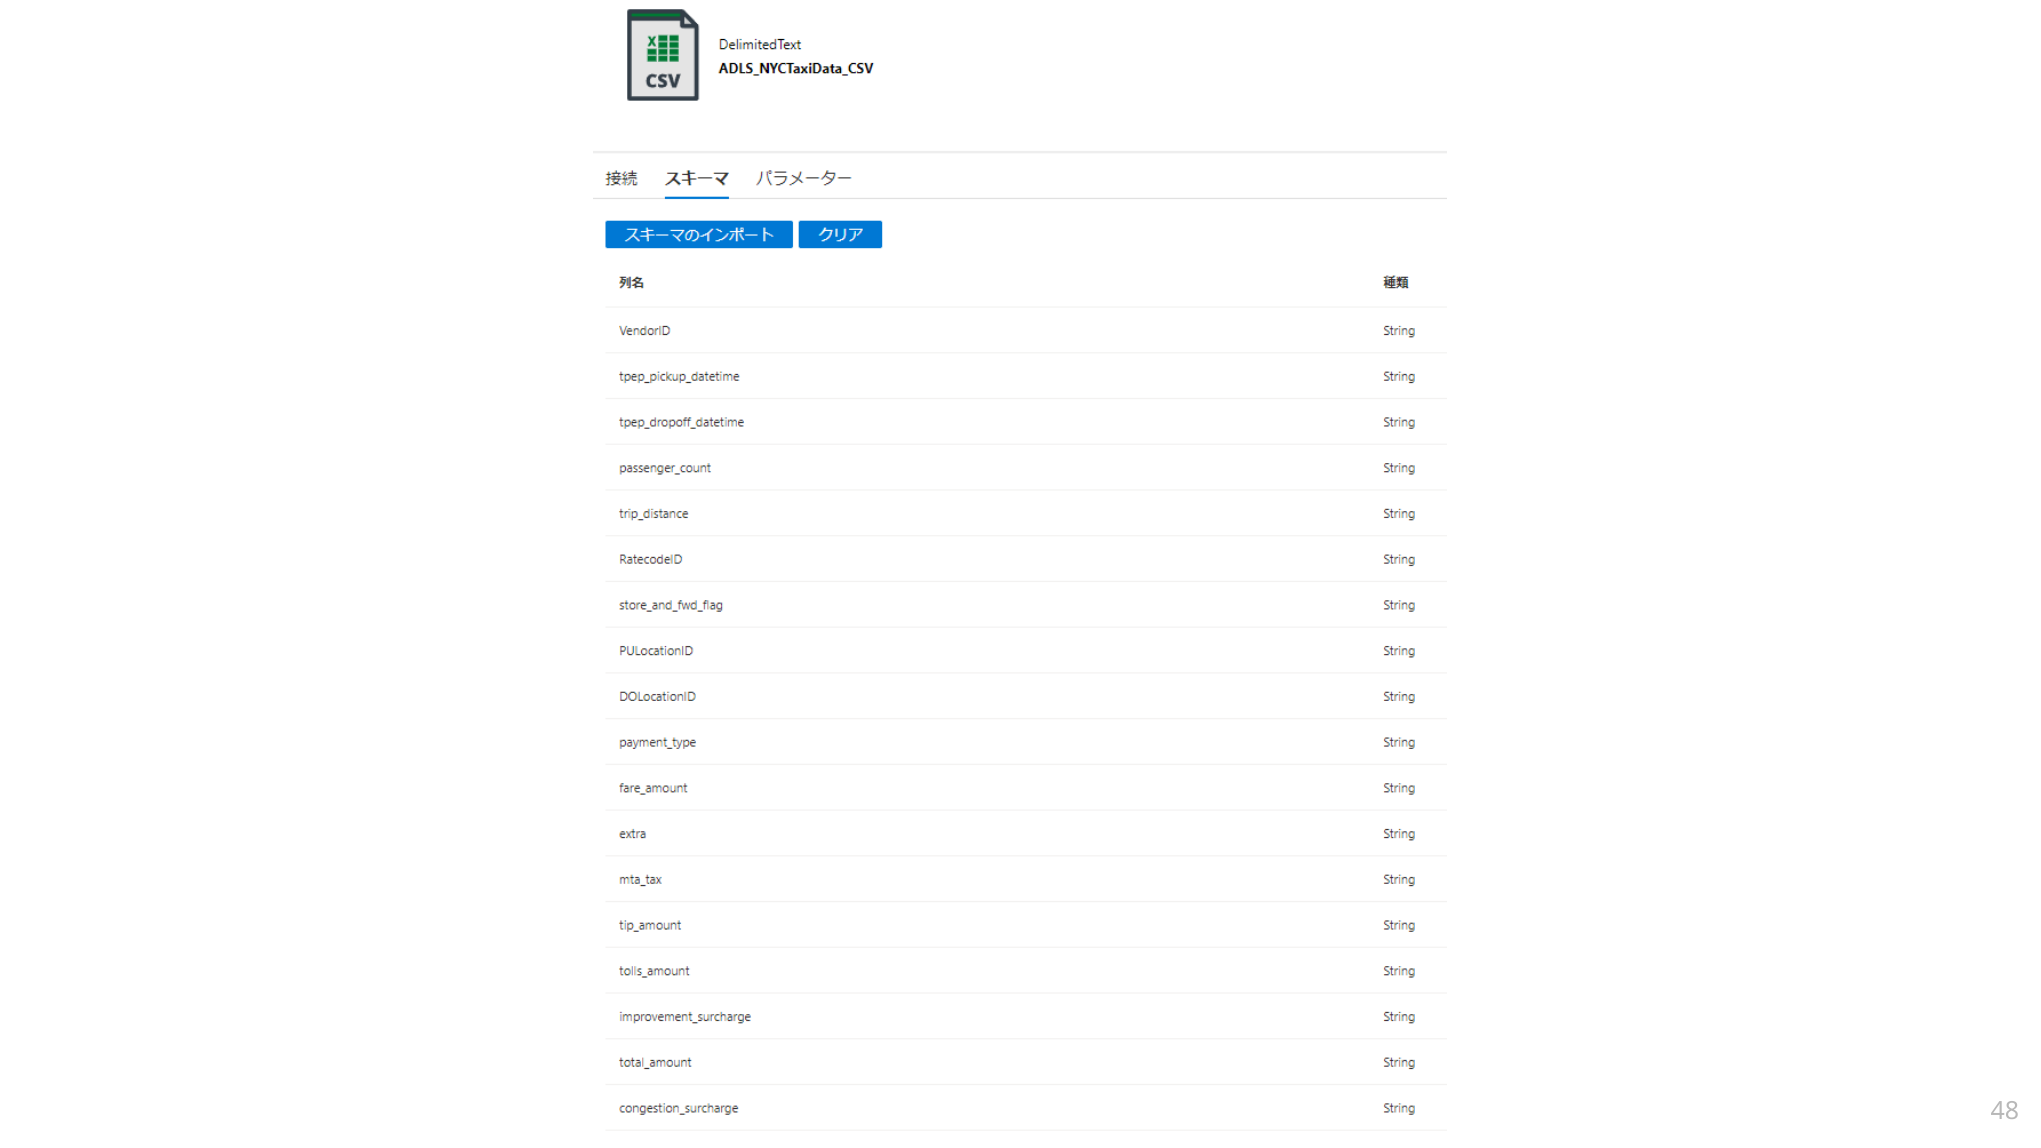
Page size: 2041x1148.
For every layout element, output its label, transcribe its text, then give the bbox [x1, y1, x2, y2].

picture [593, 0, 1447, 1148]
slide_number 48 [1575, 1081, 2035, 1143]
